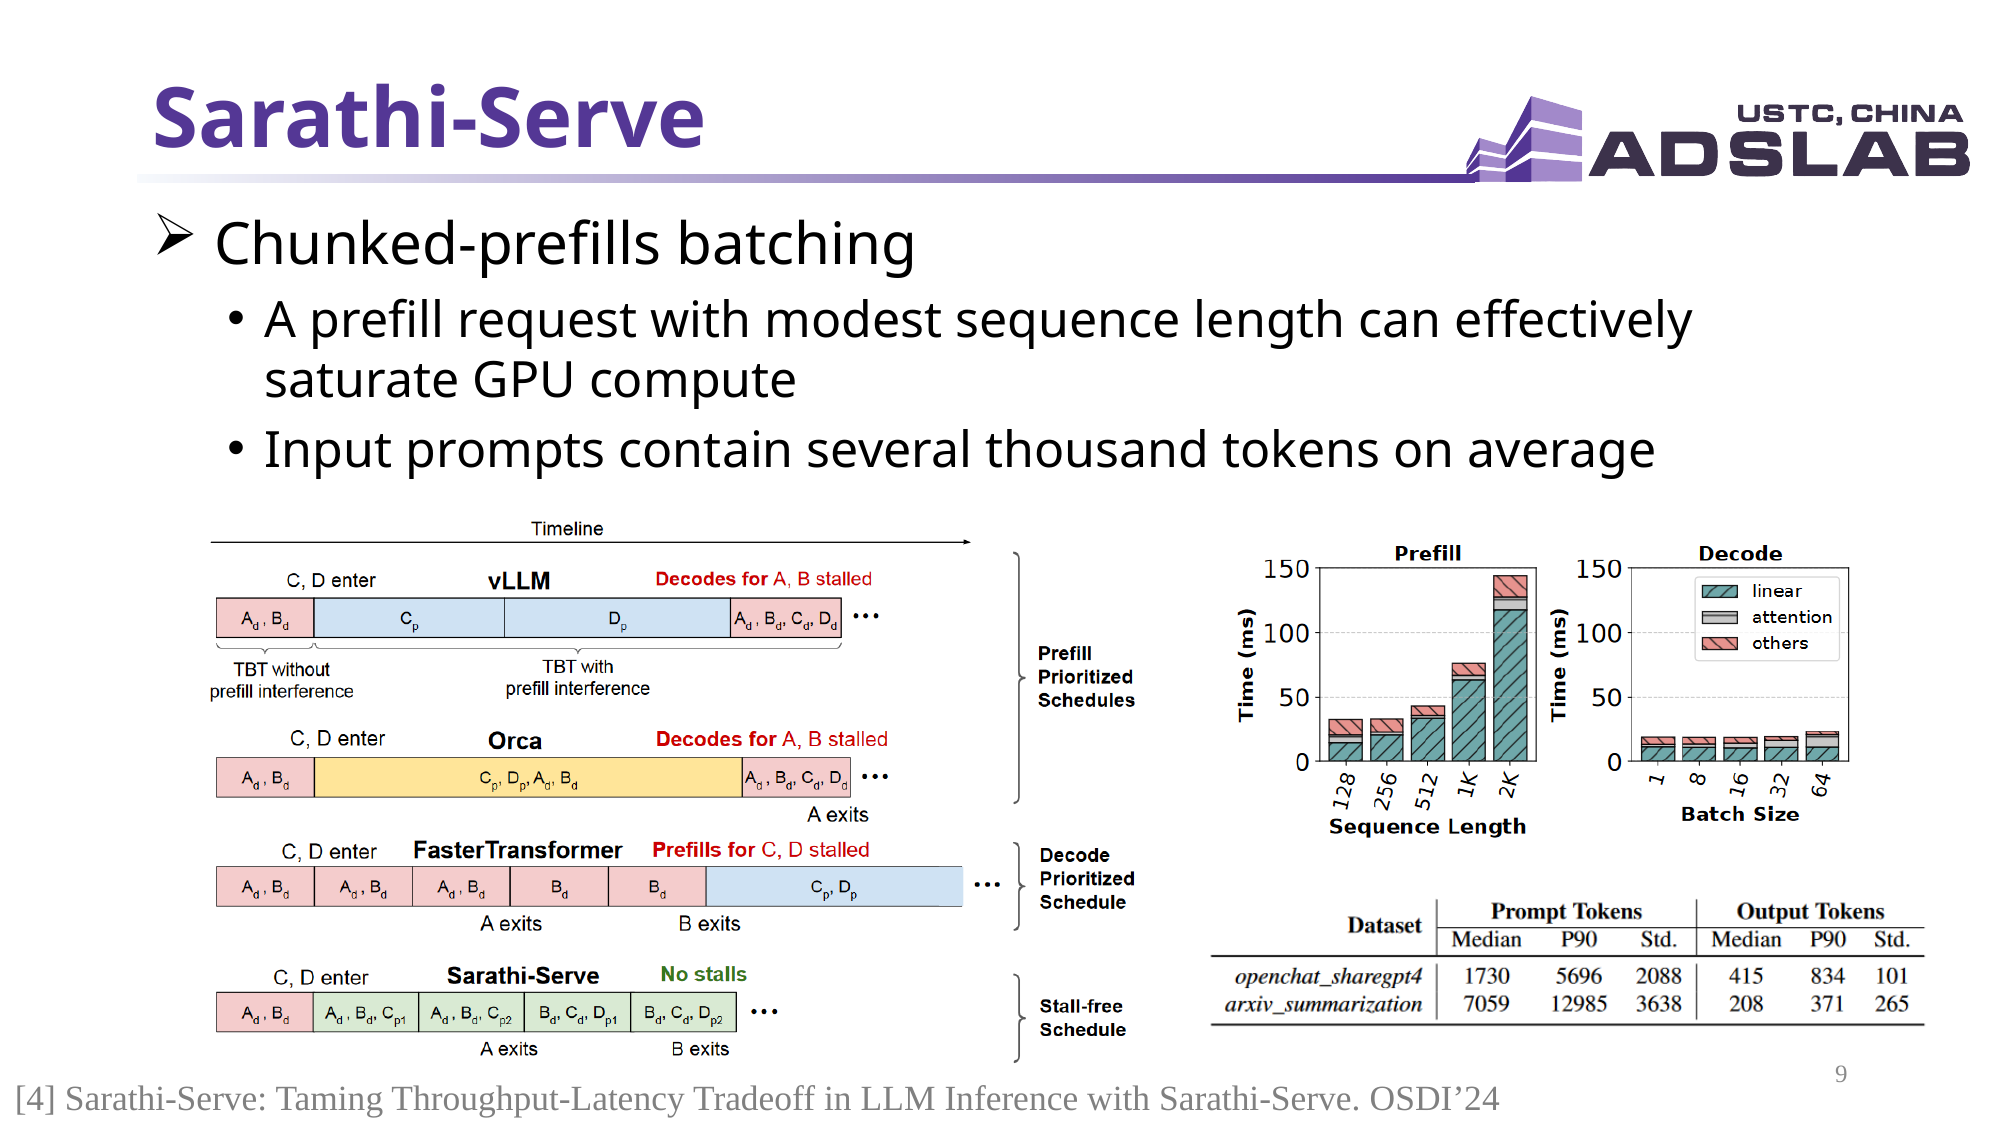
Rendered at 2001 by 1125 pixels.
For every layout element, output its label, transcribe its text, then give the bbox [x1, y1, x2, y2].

picture [1470, 93, 1976, 183]
text_box [4] Sarathi-Serve: Taming Throughput-Latency Tradeoff in LLM Inference with Sarathi-Serve. OSDI’24 [0, 1067, 2000, 1125]
list Chunked-prefills batching A prefill request with modest sequence length can effectively saturate GPU compute Input prompts contain several thousand tokens on average [137, 199, 1863, 1014]
picture [1205, 893, 1937, 1033]
picture [199, 499, 1143, 1068]
title Sarathi-Serve [137, 63, 1863, 177]
picture [1220, 532, 1863, 845]
